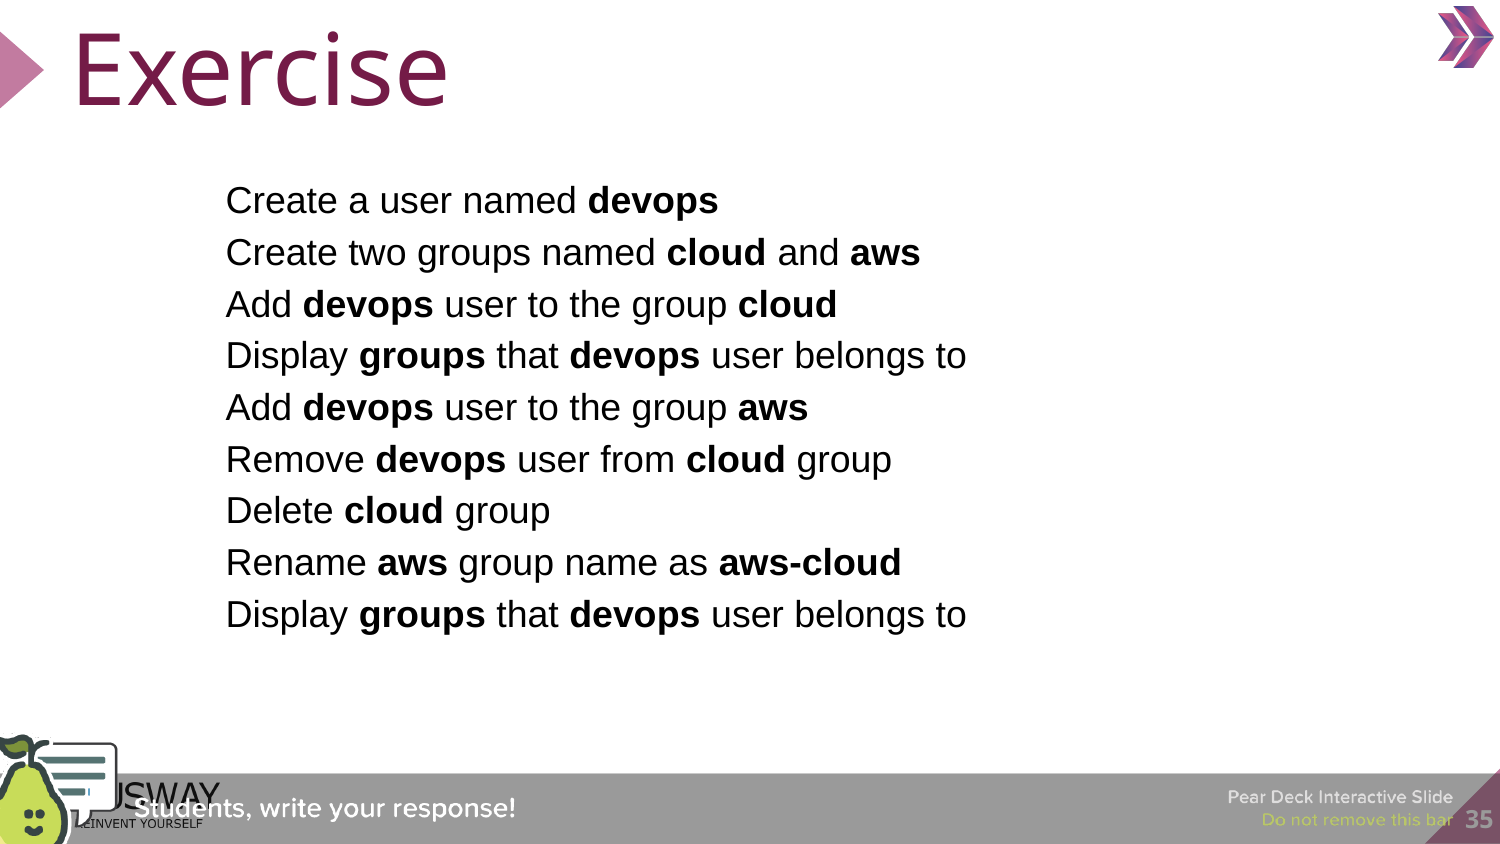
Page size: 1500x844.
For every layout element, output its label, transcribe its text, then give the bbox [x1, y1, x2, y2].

text_box Create a user named devops Create two groups named cloud and aws Add devops user to the group cloud Display groups that devops user belongs to Add devops user to the group aws Remove devops user from cloud group Delete cloud group Rename aws group name as aws-cloud Display groups that devops user belongs to [210, 154, 1290, 650]
picture [0, 726, 1500, 844]
picture [1438, 6, 1494, 68]
title Exercise [70, 28, 997, 132]
